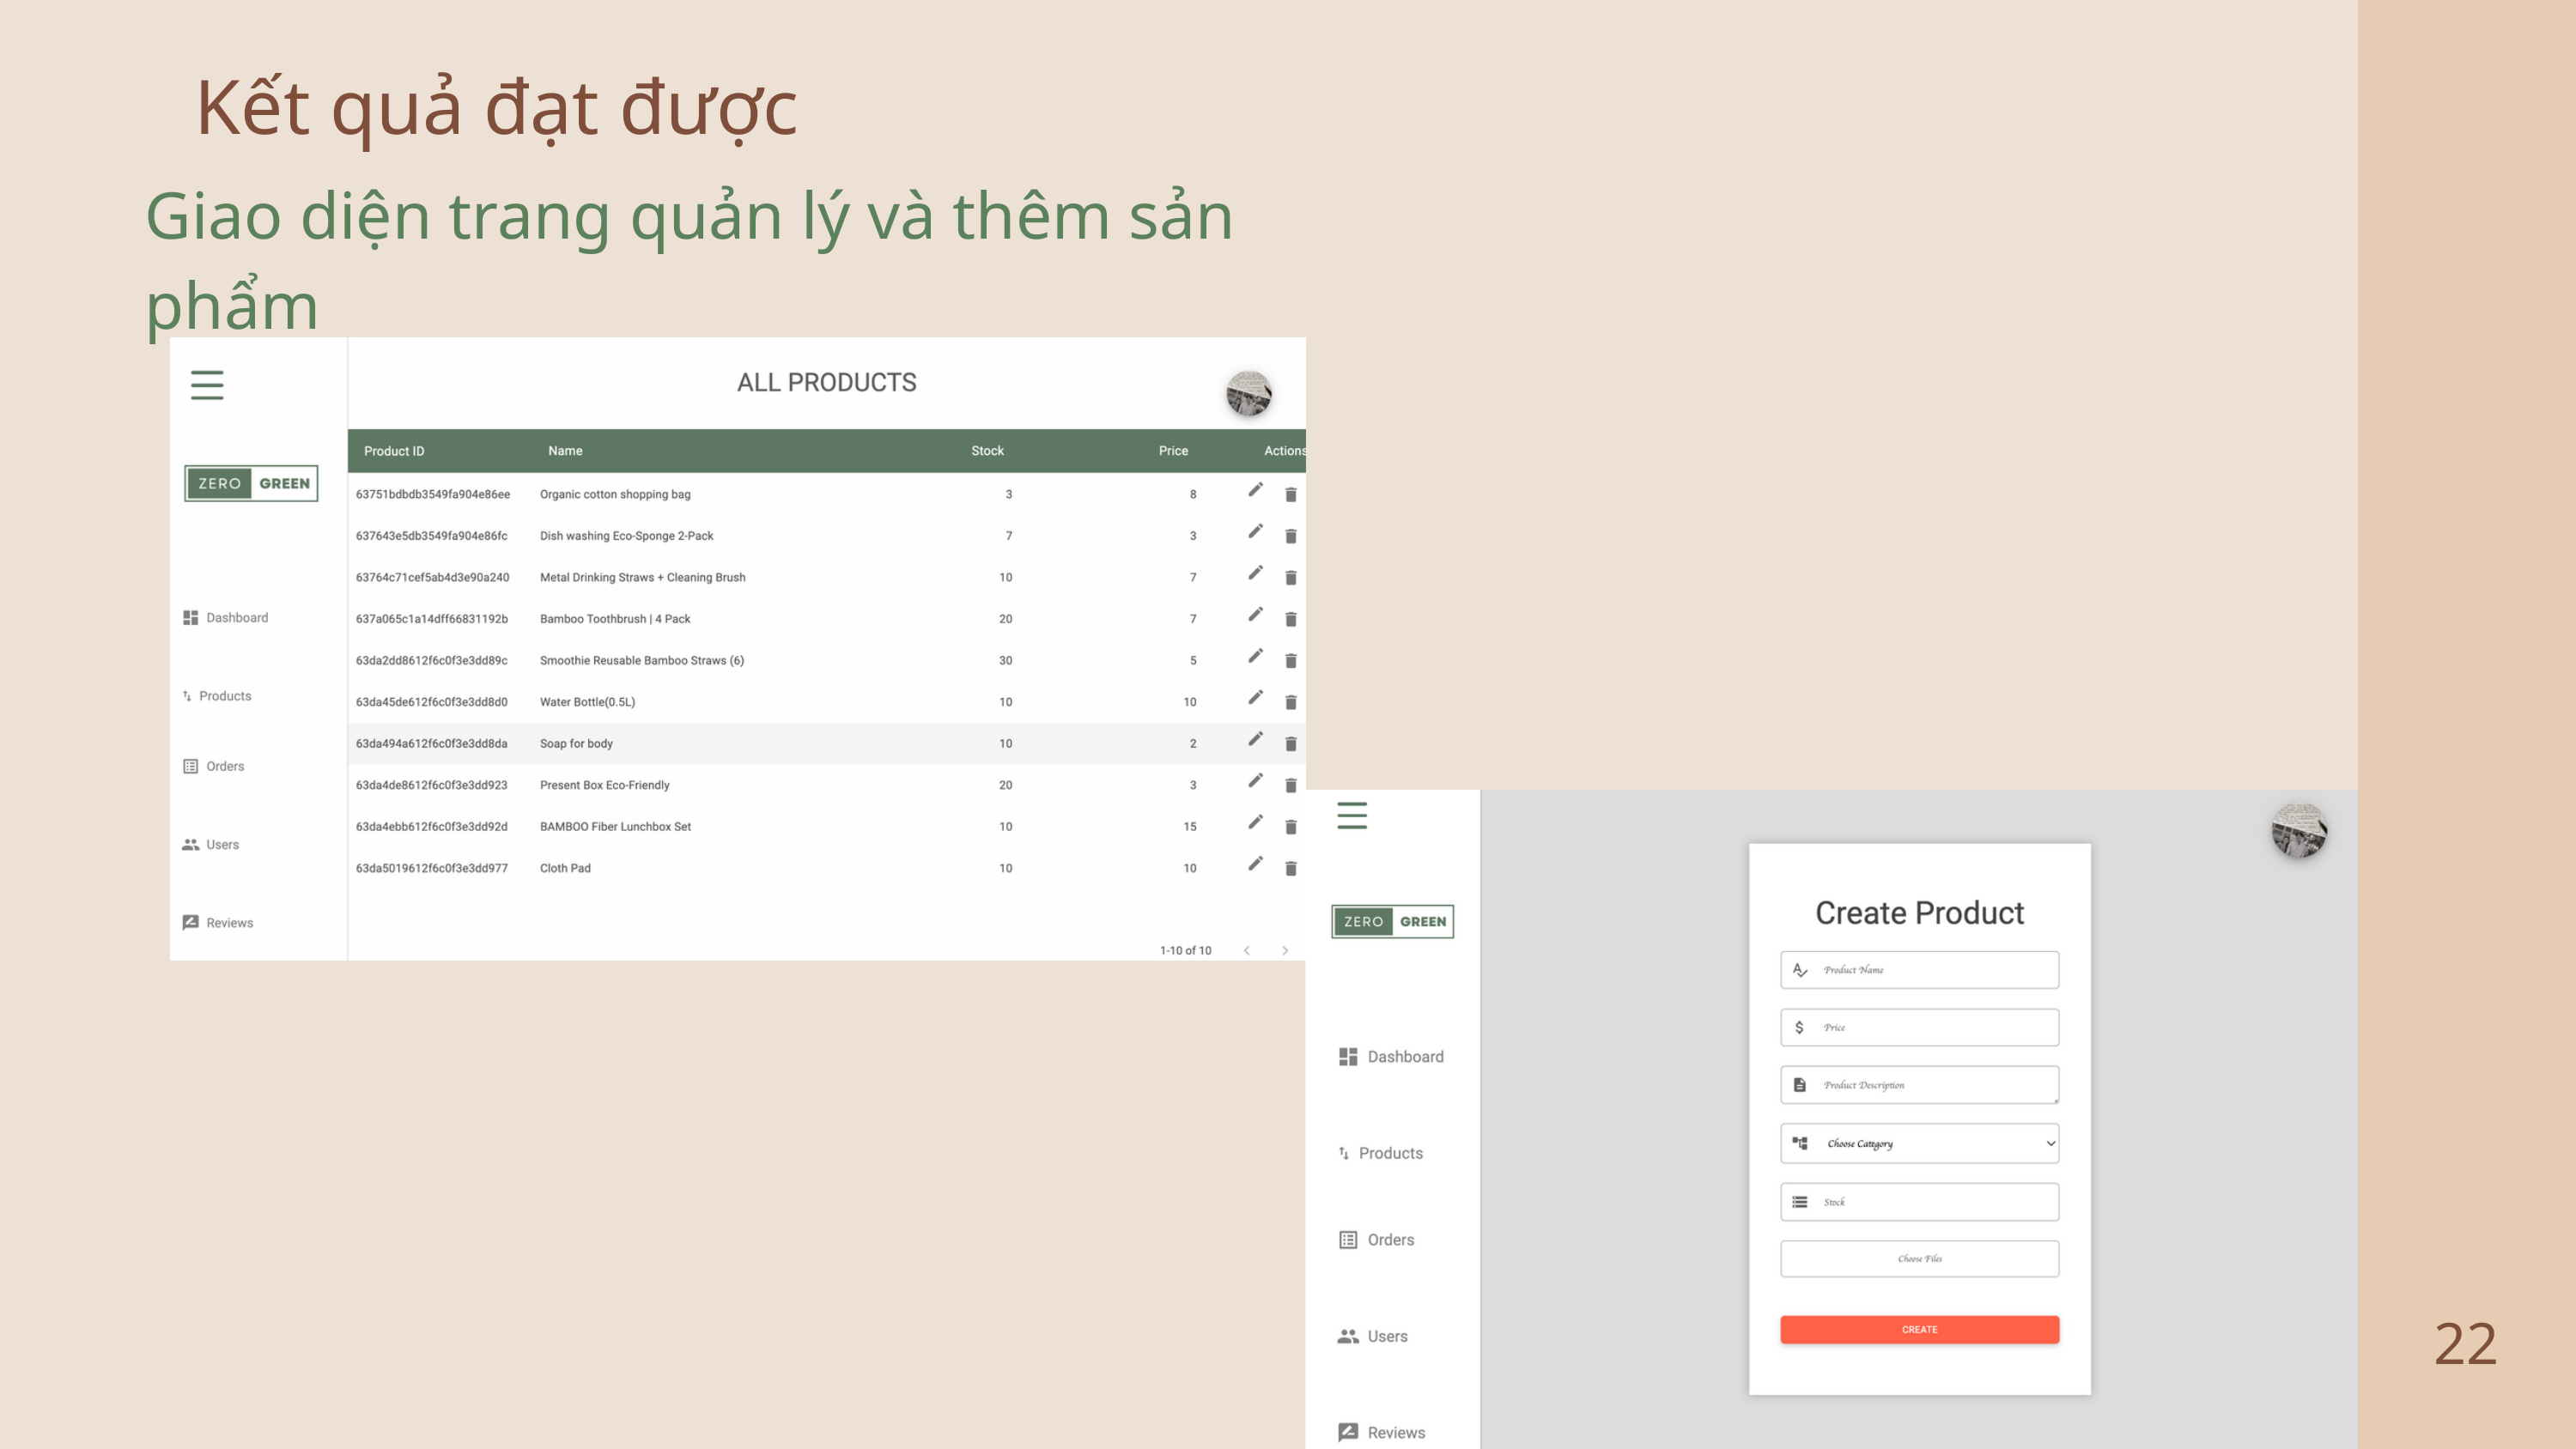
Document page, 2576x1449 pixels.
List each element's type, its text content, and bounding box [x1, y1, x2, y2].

text_box Giao diện trang quản lý và thêm sản phẩm [144, 161, 1335, 343]
text_box Kết quả đạt được [144, 44, 848, 150]
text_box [2357, 0, 2576, 1449]
picture [170, 337, 2359, 1449]
